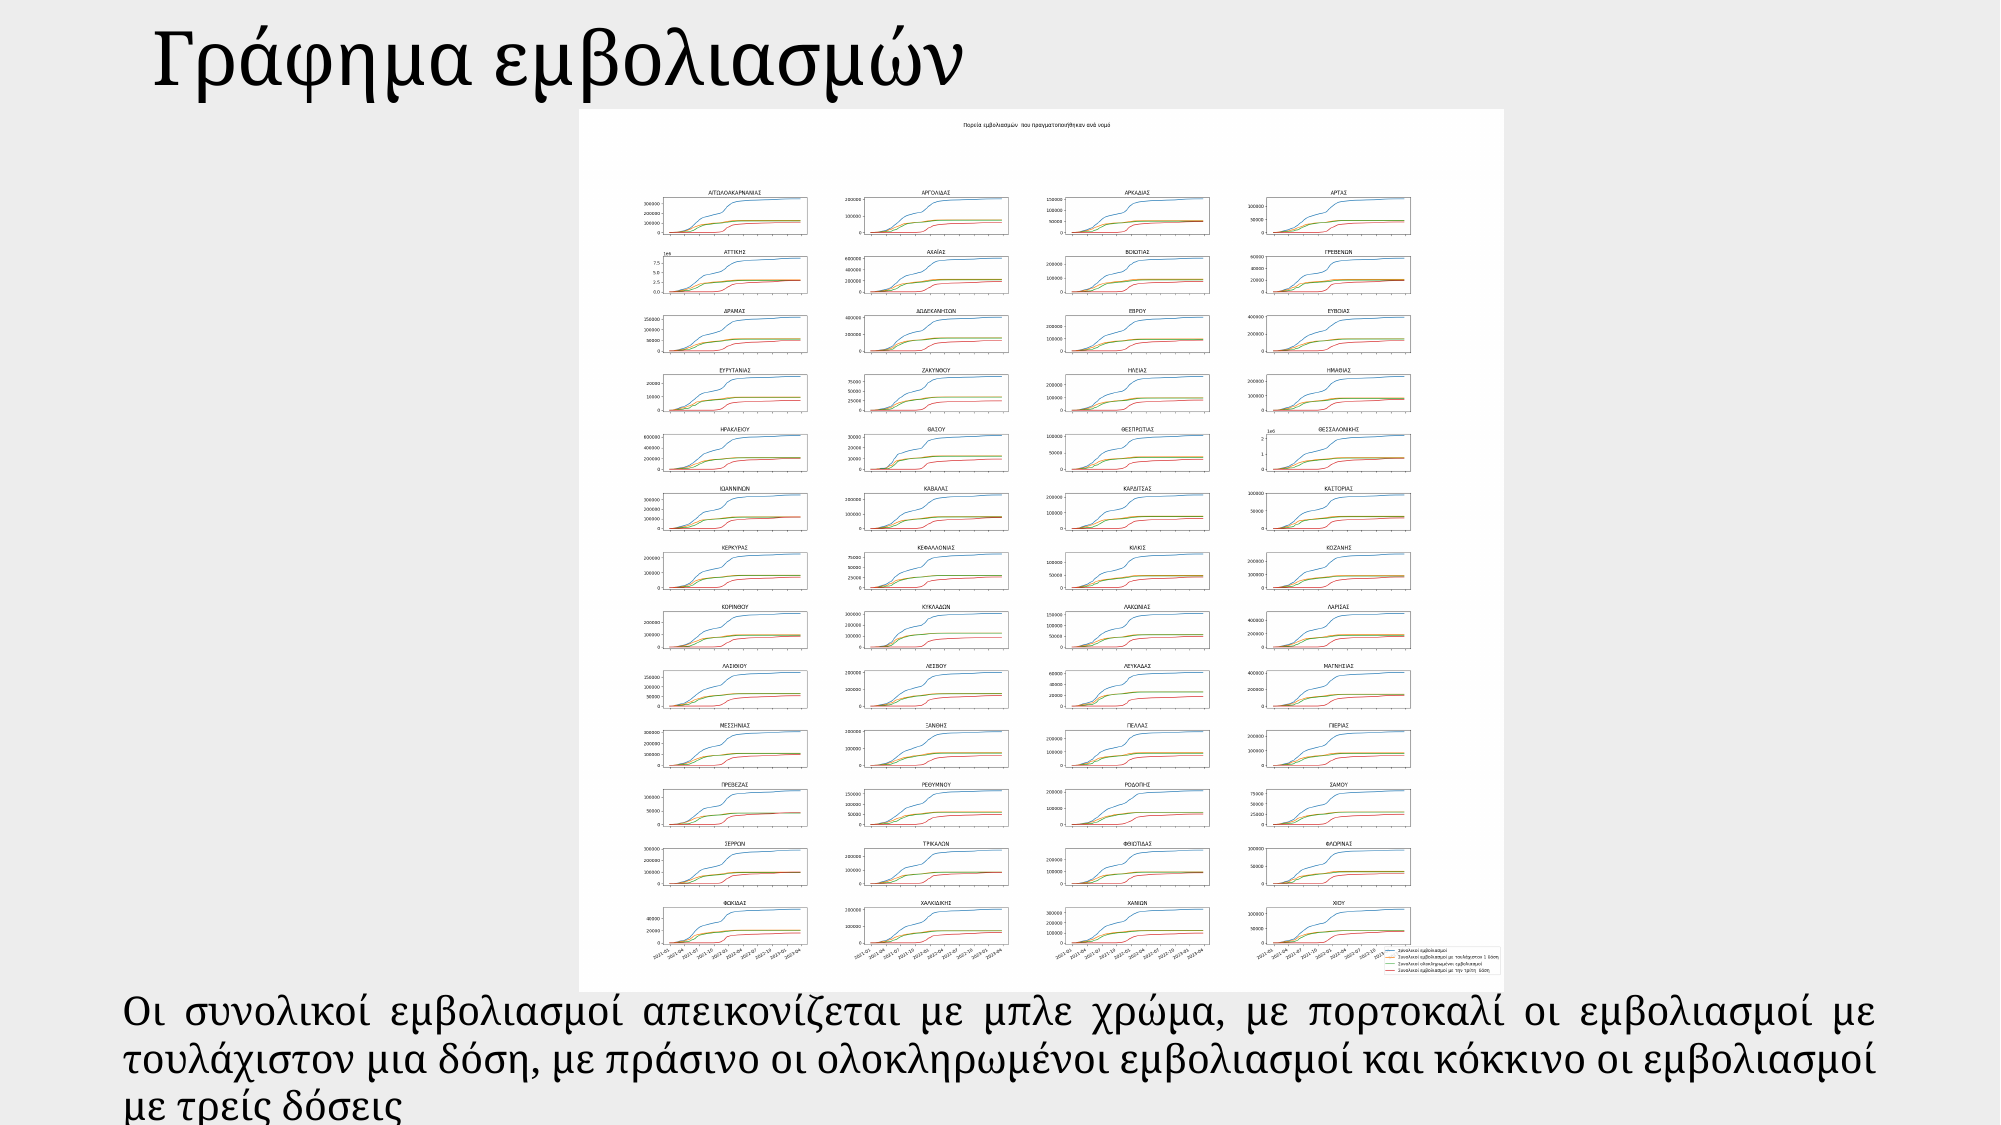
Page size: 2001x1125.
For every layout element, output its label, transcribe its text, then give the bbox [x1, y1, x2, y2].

text_box Οι συνολικοί εμβολιασμοί απεικονίζεται με μπλε χρώμα, με πορτοκαλί οι εμβολιασμοί με τουλάχιστον μια δόση, με πράσινο οι ολοκληρωμένοι εμβολιασμοί και κόκκινο οι εμβολιασμοί με τρείς δόσεις [107, 978, 1893, 1125]
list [579, 109, 1504, 992]
title Γράφημα εμβολιασμών [137, 0, 1863, 123]
